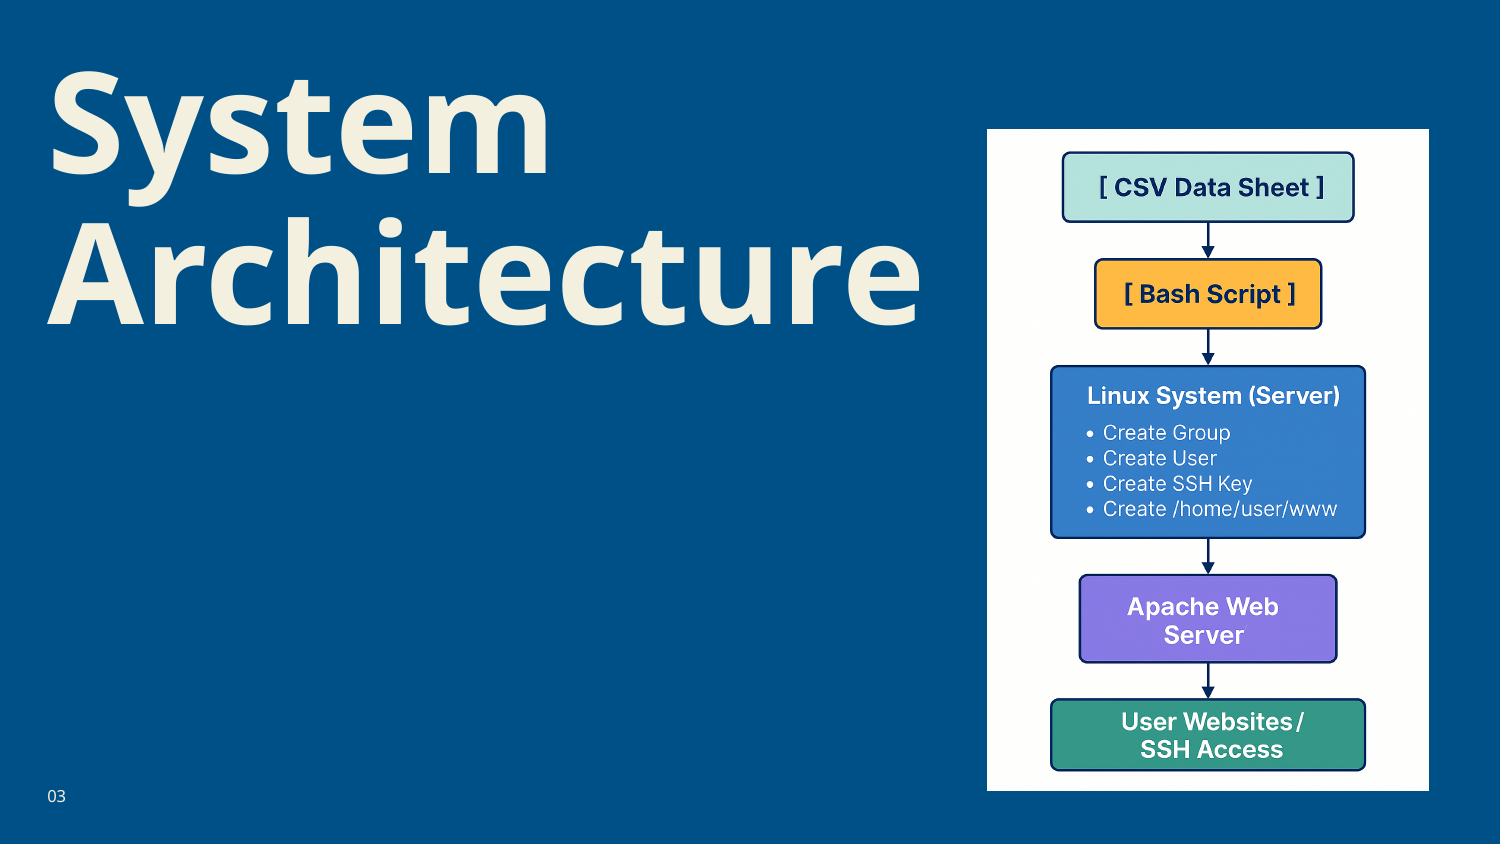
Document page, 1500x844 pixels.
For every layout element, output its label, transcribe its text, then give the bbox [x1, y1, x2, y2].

title System Architecture [32, 36, 1347, 345]
list 03 [32, 777, 338, 812]
picture [987, 129, 1429, 791]
